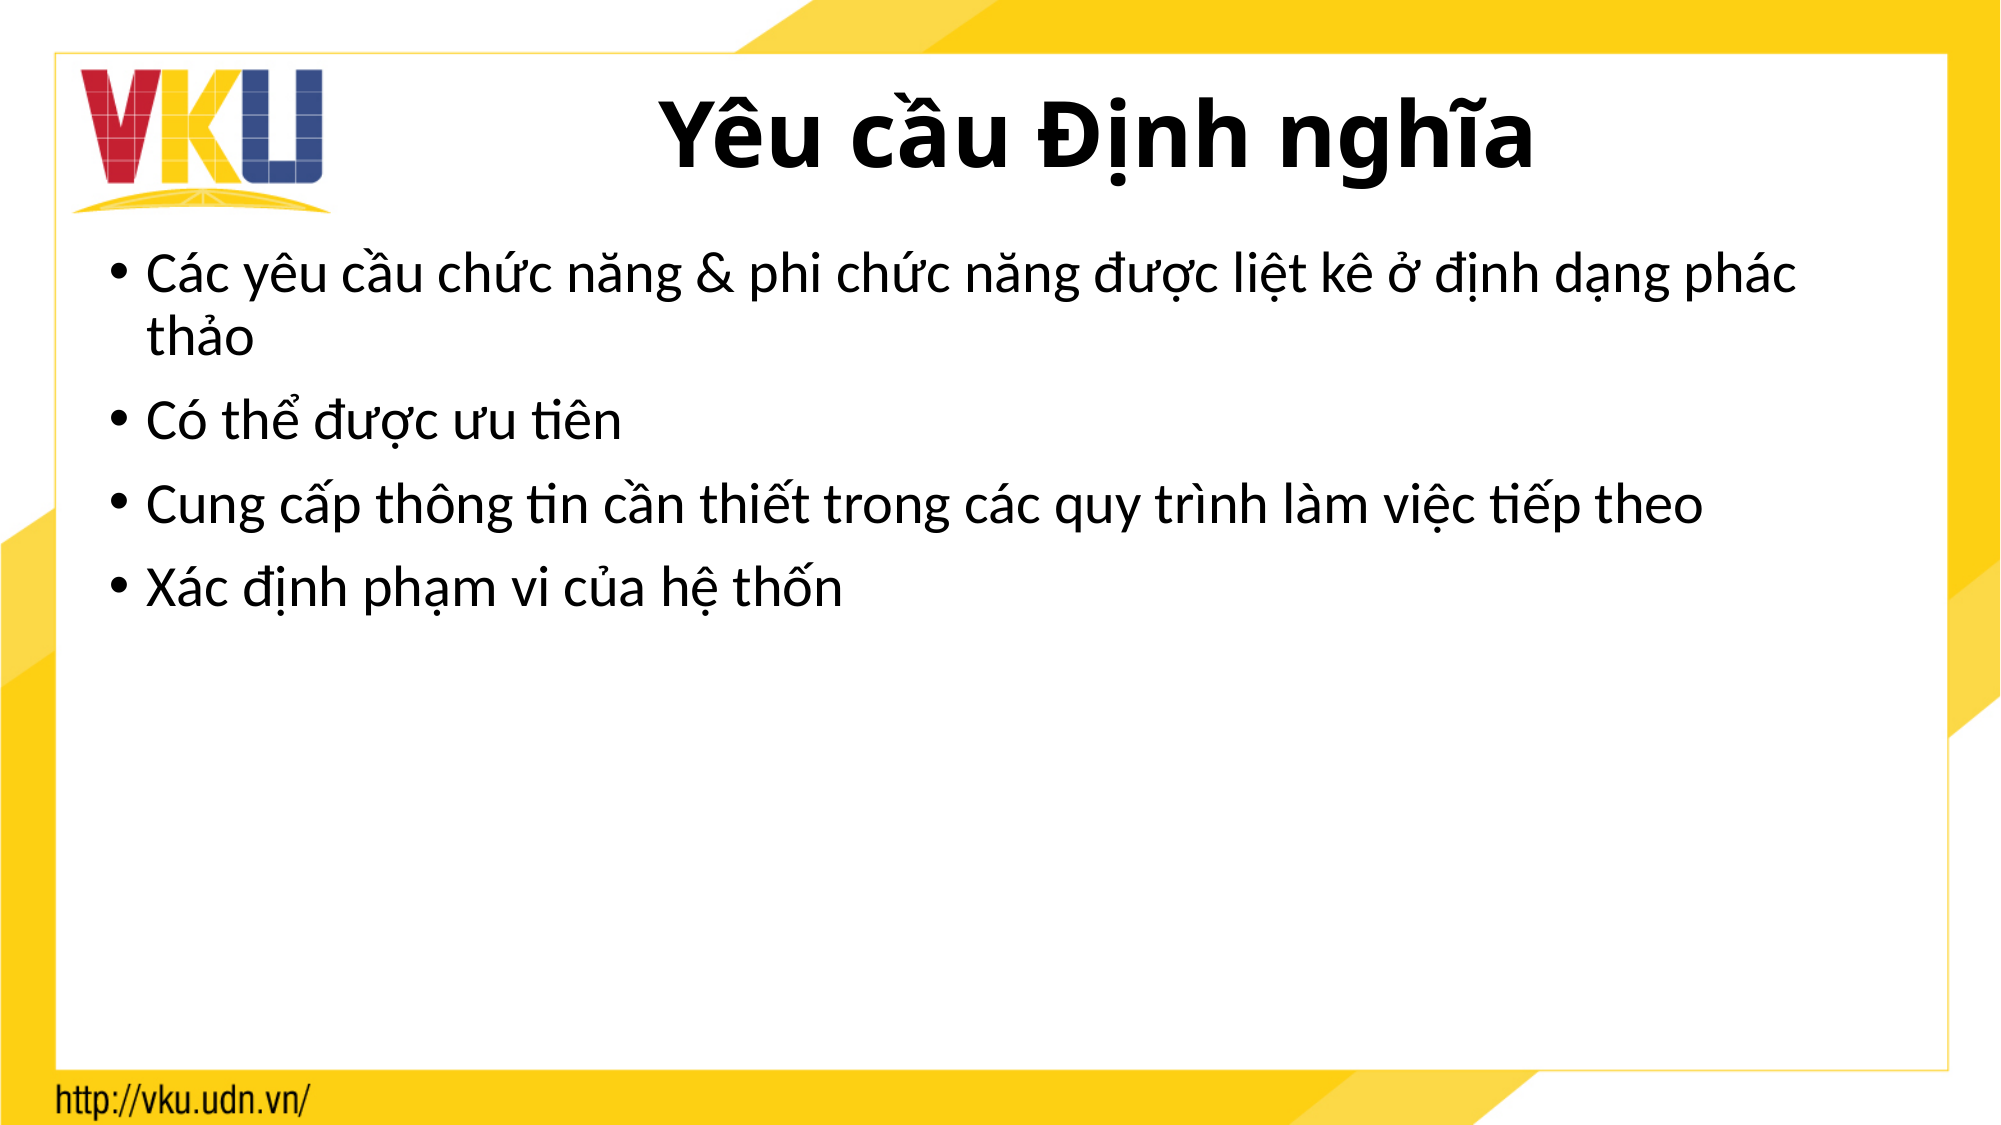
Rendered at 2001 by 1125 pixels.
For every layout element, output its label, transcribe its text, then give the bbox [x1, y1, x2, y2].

picture [0, 0, 2001, 1125]
list Các yêu cầu chức năng & phi chức năng được liệt kê ở định dạng phác thảo Có thể được ưu tiên Cung cấp thông tin cần thiết trong các quy trình làm việc tiếp theo Xác định phạm vi của hệ thốn [93, 234, 1915, 1033]
title Yêu cầu Định nghĩa [335, 59, 1863, 216]
